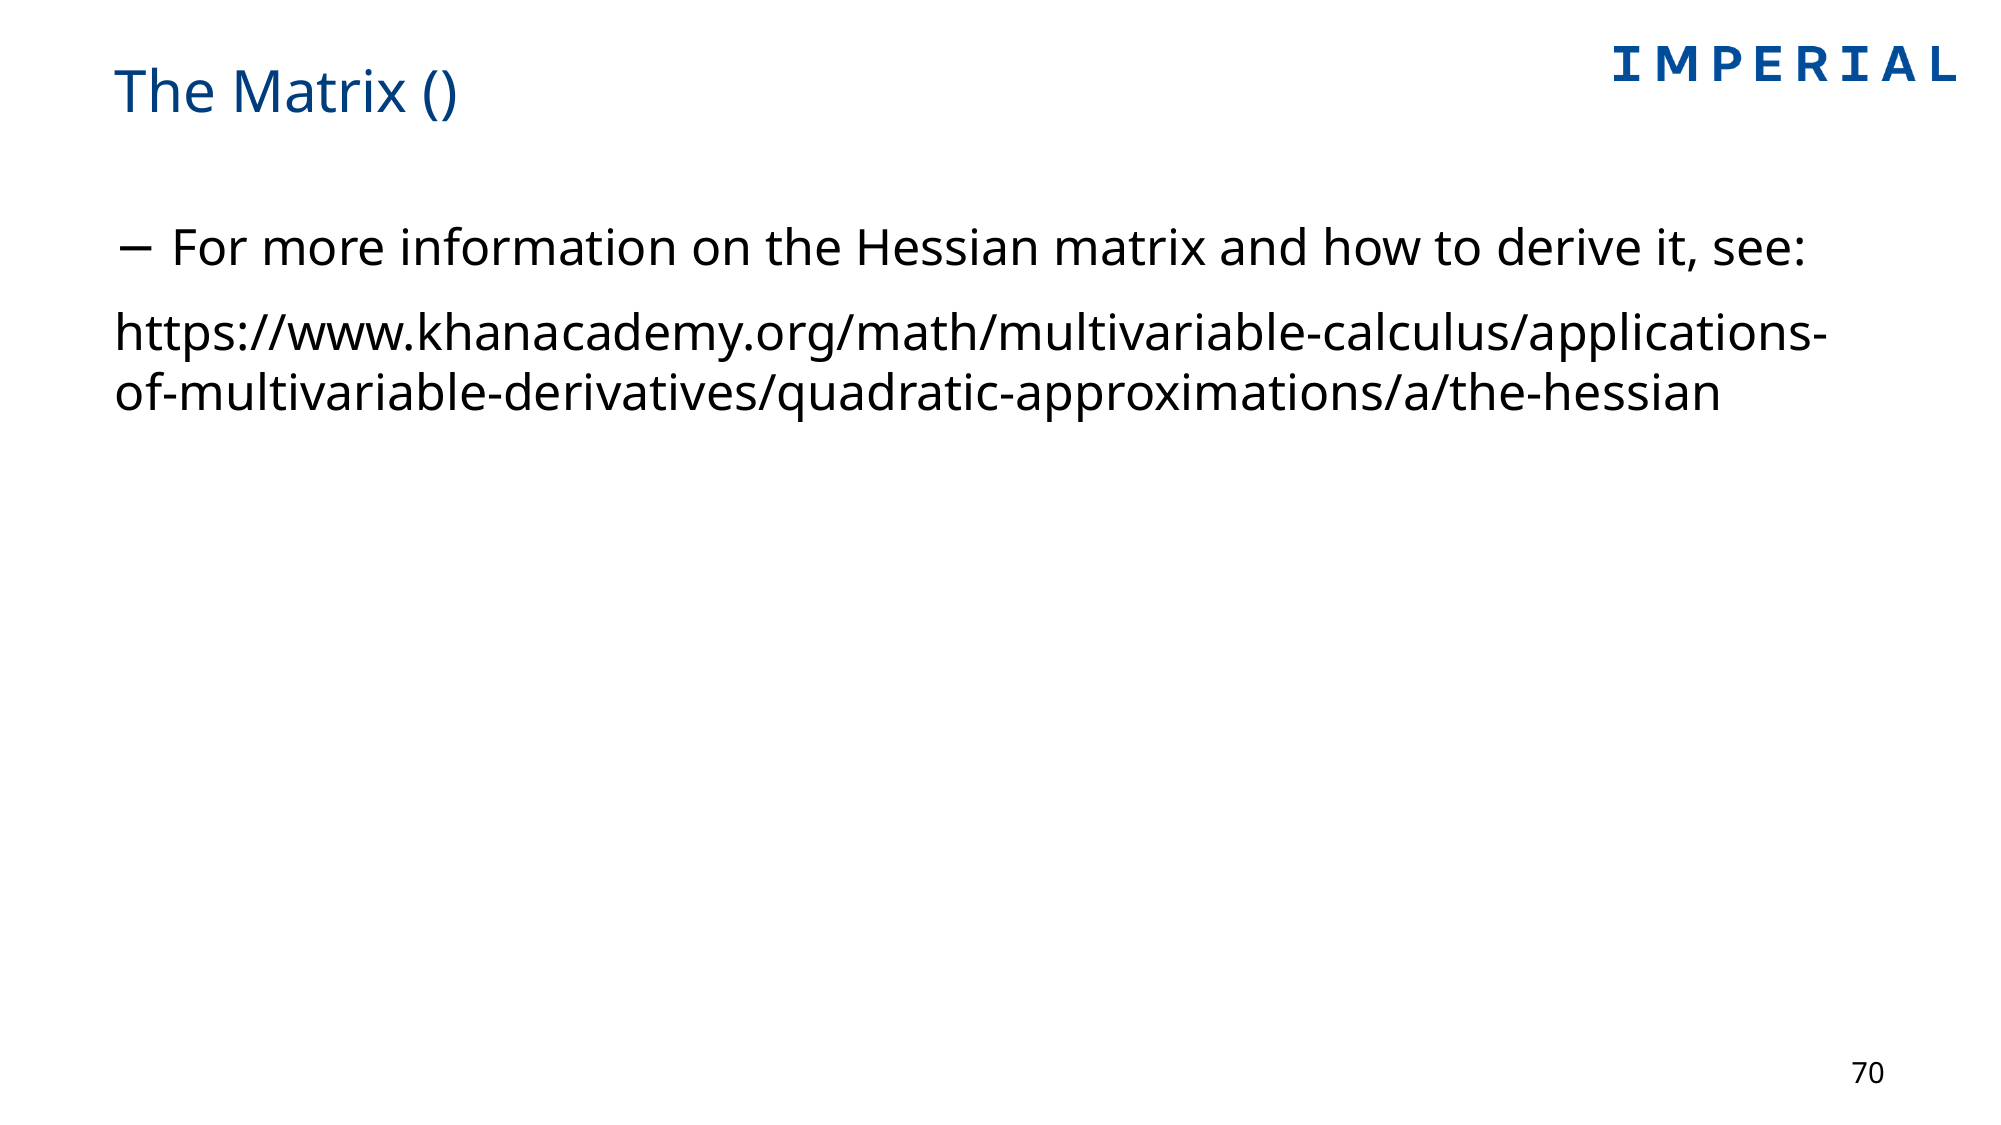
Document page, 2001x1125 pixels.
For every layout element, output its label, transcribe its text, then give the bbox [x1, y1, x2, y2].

slide_number 70 [1433, 1046, 1901, 1103]
picture [1614, 46, 1956, 81]
list For more information on the Hessian matrix and how to derive it, see: https://www.khanacademy.org/math/multivariable-calculus/applications-of-multivariable-derivatives/quadratic-approximations/a/the-hessian [99, 208, 1900, 1024]
